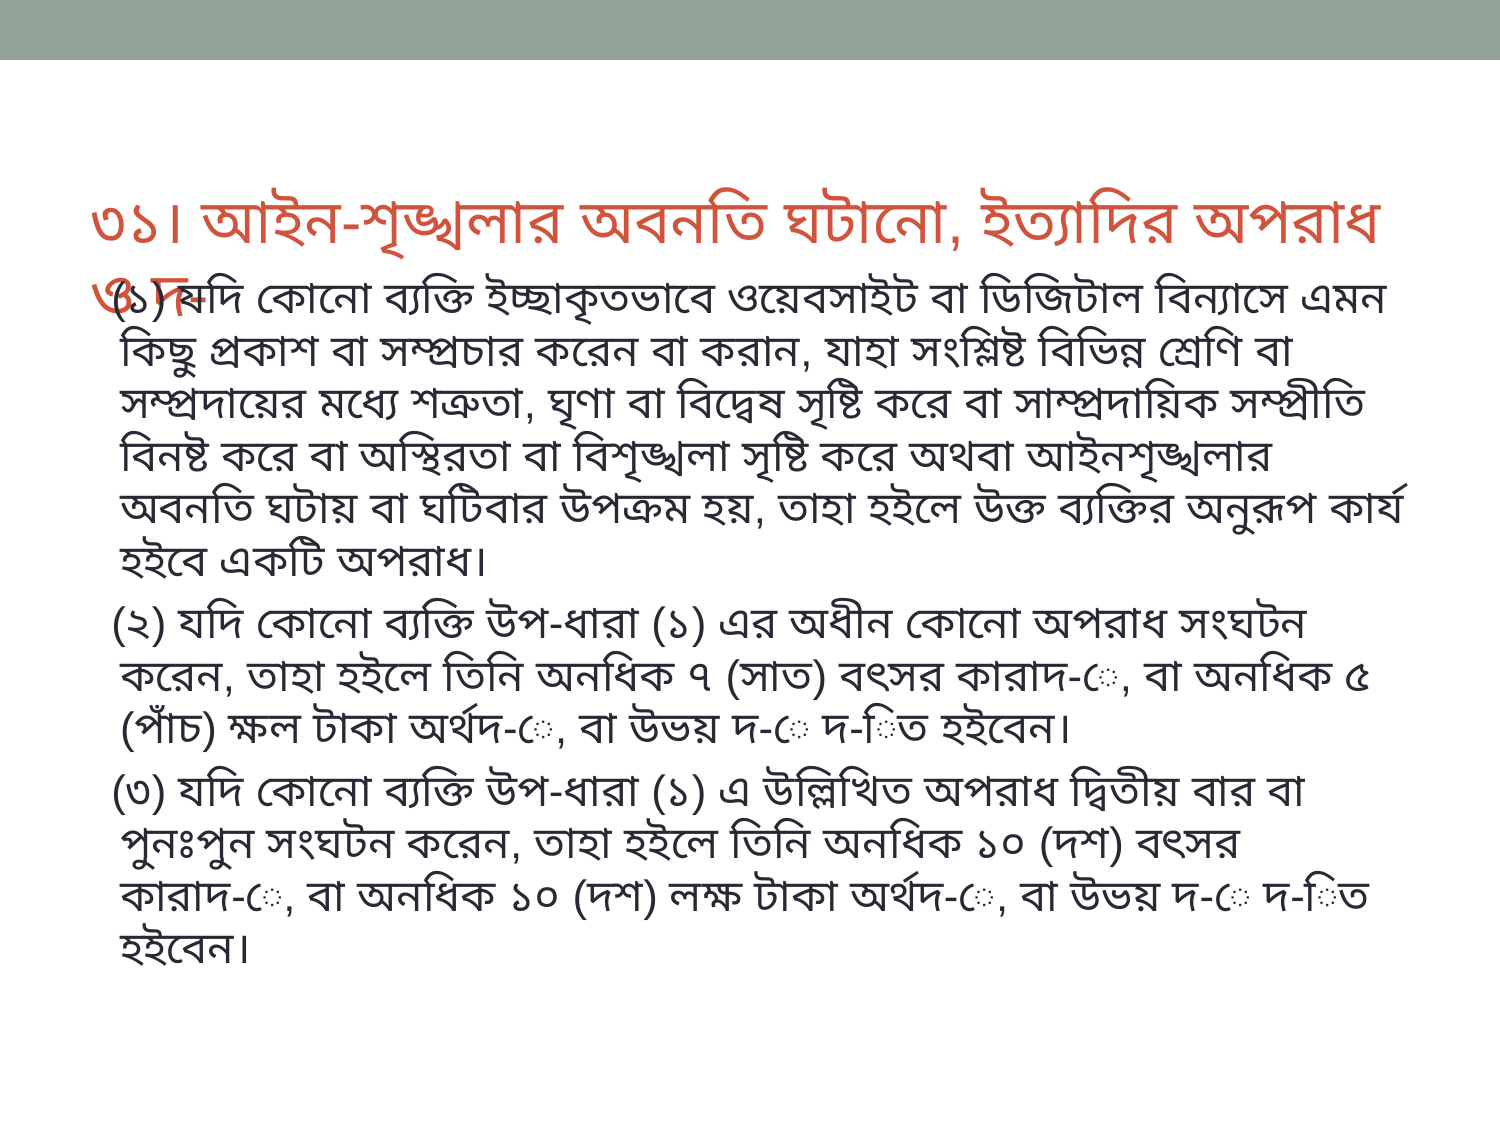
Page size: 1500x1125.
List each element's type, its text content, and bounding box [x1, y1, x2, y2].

list (১) যদি কোনো ব্যক্তি ইচ্ছাকৃতভাবে ওয়েবসাইট বা ডিজিটাল বিন্যাসে এমন কিছু প্রকাশ বা সম্প্রচার করেন বা করান, যাহা সংশ্লিষ্ট বিভিন্ন শ্রেণি বা সম্প্রদায়ের মধ্যে শত্রুতা, ঘৃণা বা বিদ্বেষ সৃষ্টি করে বা সাম্প্রদায়িক সম্প্রীতি বিনষ্ট করে বা অস্থিরতা বা বিশৃঙ্খলা সৃষ্টি করে অথবা আইনশৃঙ্খলার অবনতি ঘটায় বা ঘটিবার উপক্রম হয়, তাহা হইলে উক্ত ব্যক্তির অনুরূপ কার্য হইবে একটি অপরাধ। (২) যদি কোনো ব্যক্তি উপ-ধারা (১) এর অধীন কোনো অপরাধ সংঘটন করেন, তাহা হইলে তিনি অনধিক ৭ (সাত) বৎসর কারাদ-ে, বা অনধিক ৫ (পাঁচ) ক্ষল টাকা অর্থদ-ে, বা উভয় দ-ে দ-িত হইবেন। (৩) যদি কোনো ব্যক্তি উপ-ধারা (১) এ উল্লিখিত অপরাধ দ্বিতীয় বার বা পুনঃপুন সংঘটন করেন, তাহা হইলে তিনি অনধিক ১০ (দশ) বৎসর কারাদ-ে, বা অনধিক ১০ (দশ) লক্ষ টাকা অর্থদ-ে, বা উভয় দ-ে দ-িত হইবেন। [75, 262, 1425, 1063]
title ৩১। আইন-শৃঙ্খলার অবনতি ঘটানো, ইত্যাদির অপরাধ ও দ- [75, 174, 1425, 262]
